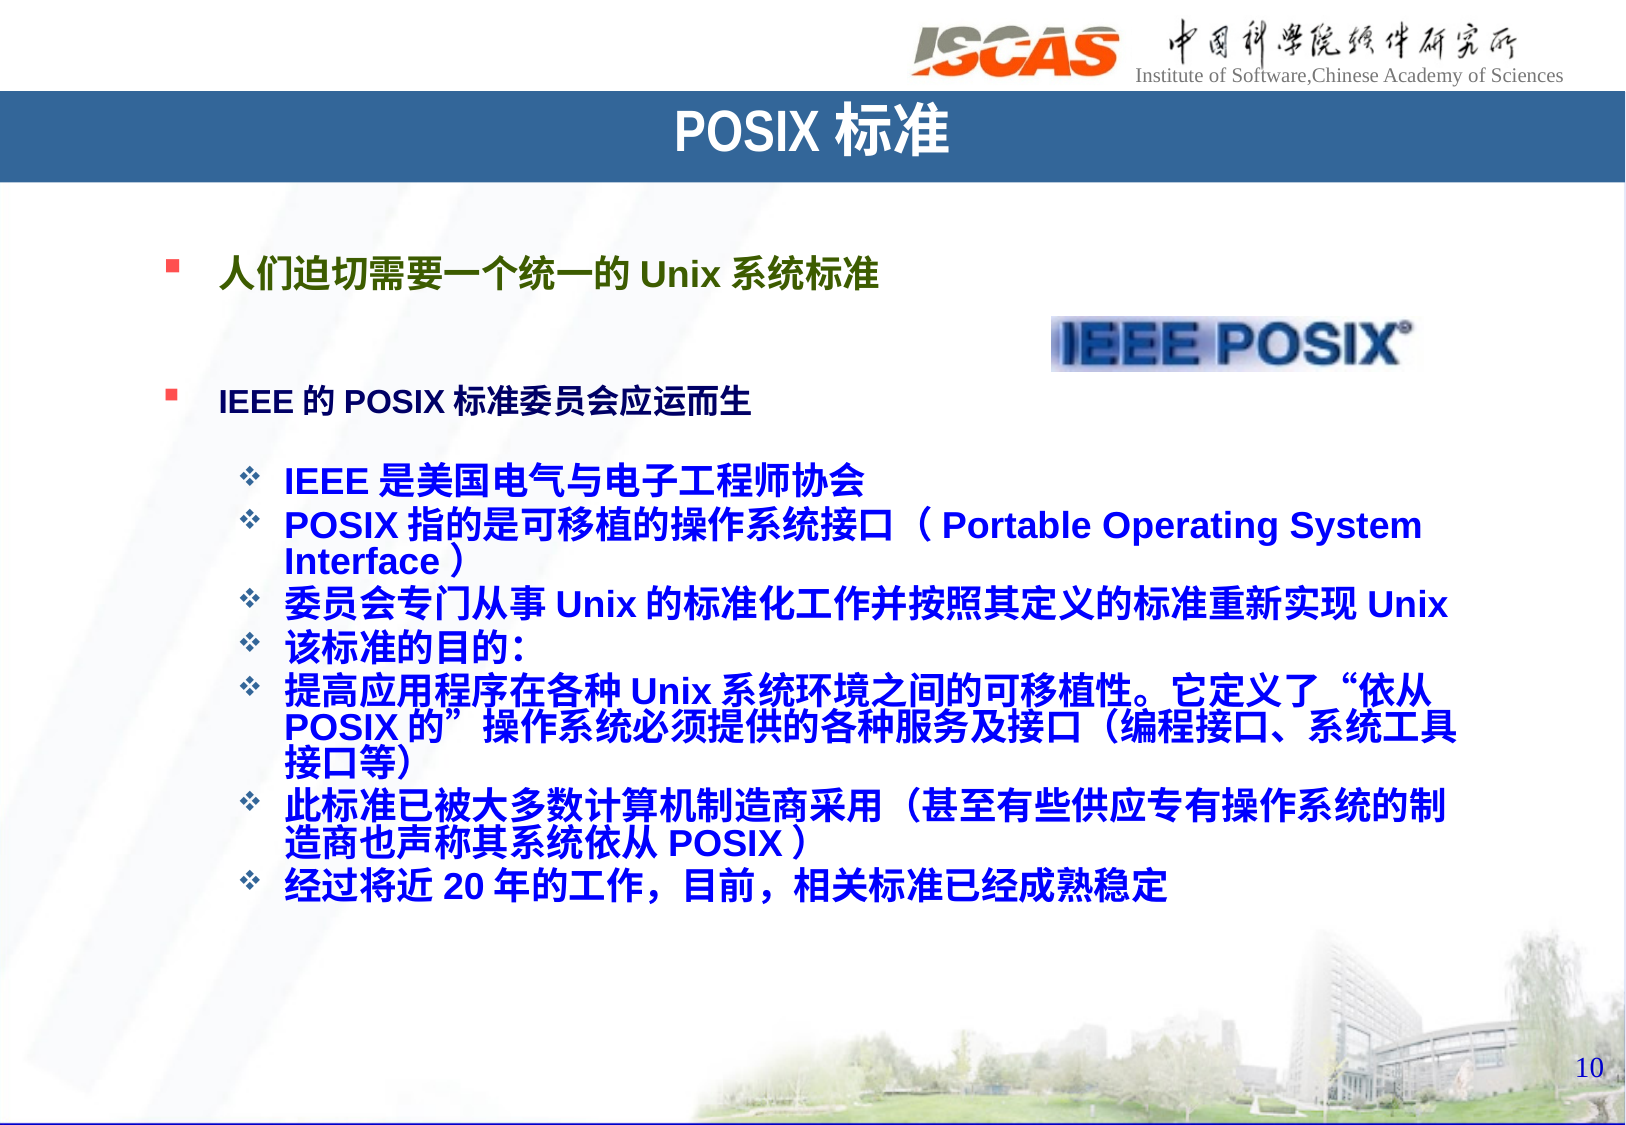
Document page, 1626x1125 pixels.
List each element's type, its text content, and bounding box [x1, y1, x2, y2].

picture [907, 18, 1132, 87]
slide_number 10 [1306, 1040, 1620, 1116]
text_box POSIX标准 [0, 91, 1625, 183]
picture [1166, 15, 1519, 71]
picture [0, 92, 1626, 1125]
list 人们迫切需要一个统一的Unix系统标准 IEEE的POSIX标准委员会应运而生 IEEE是美国电气与电子工程师协会 POSIX指的是可移植的操作系统接口（Portable Operating System Interface） 委员会专门从事Unix的标准化工作并按照其定义的标准重新实现Unix 该标准的目的： 提高应用程序在各种Unix系统环境之间的可移植性。它定义了“依从POSIX的”操作系统必须提供的各种服务及接口（编程接口、系统工具接口等） 此标准已被大多数计算机制造商采用（甚至有些供应专有操作系统的制造商也声称其系统依从POSIX） 经过将近20年的工作，目前，相关标准已经成熟稳定 [147, 251, 1475, 1034]
